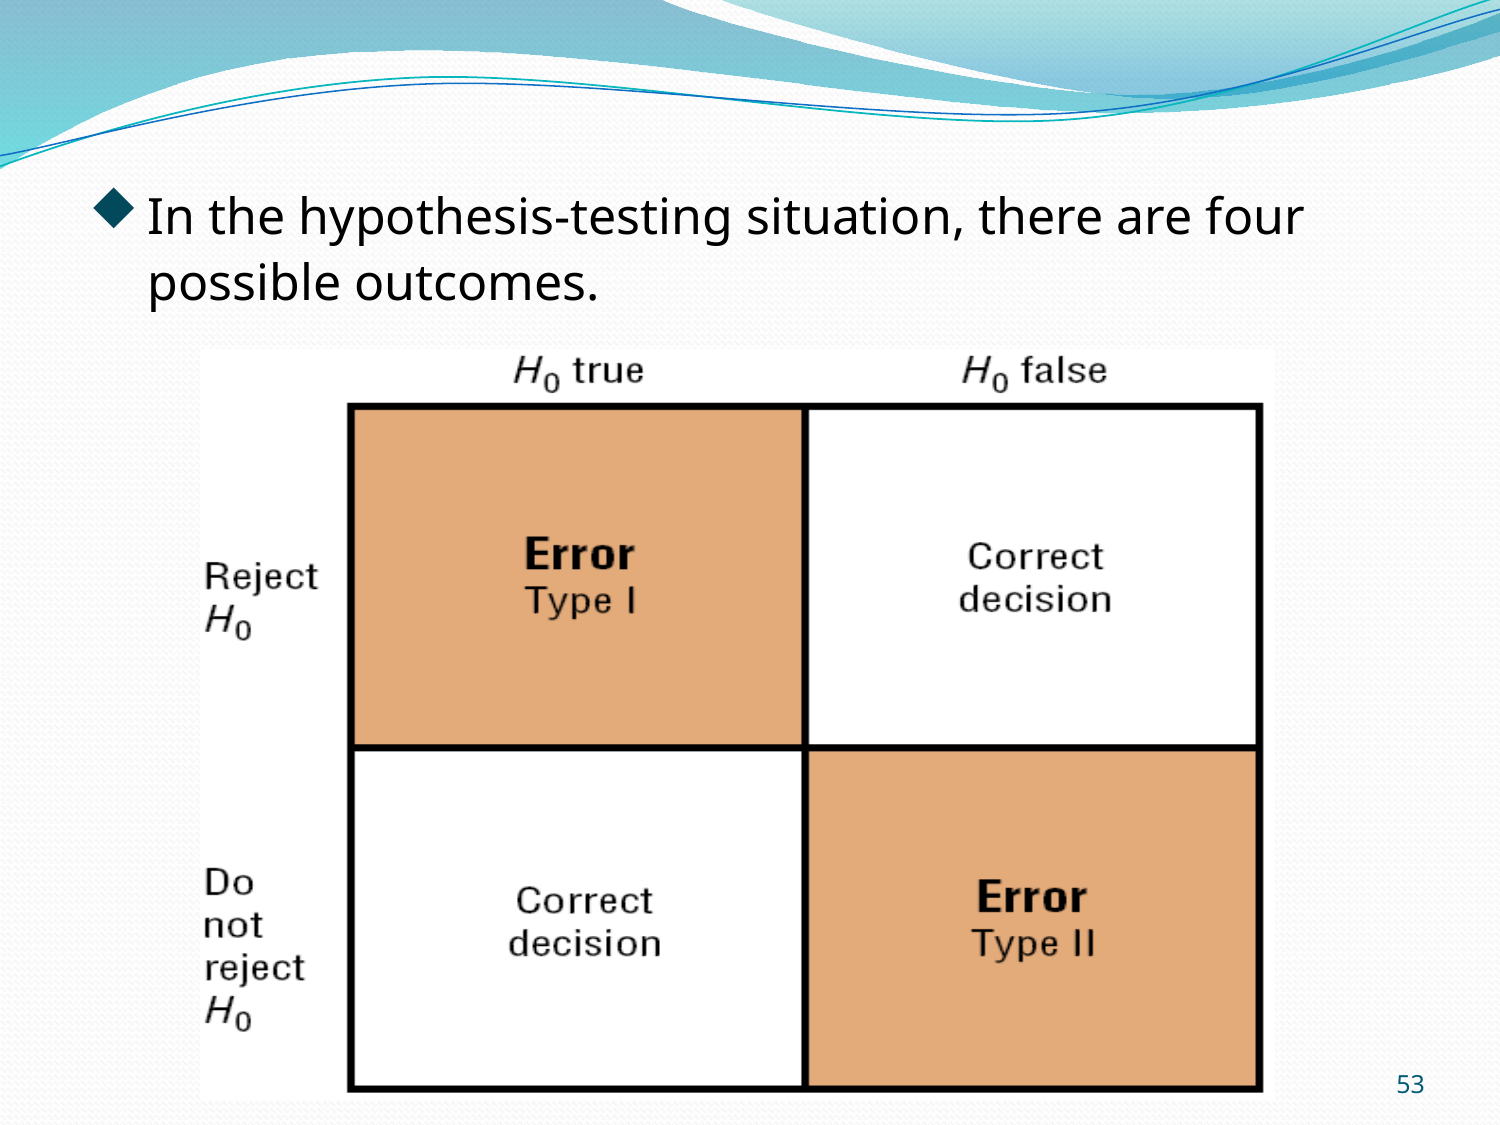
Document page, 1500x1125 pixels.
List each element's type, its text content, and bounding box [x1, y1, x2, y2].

picture [199, 349, 1276, 1101]
slide_number 53 [1299, 1042, 1425, 1103]
text_box In the hypothesis-testing situation, there are four possible outcomes. [75, 171, 1432, 318]
